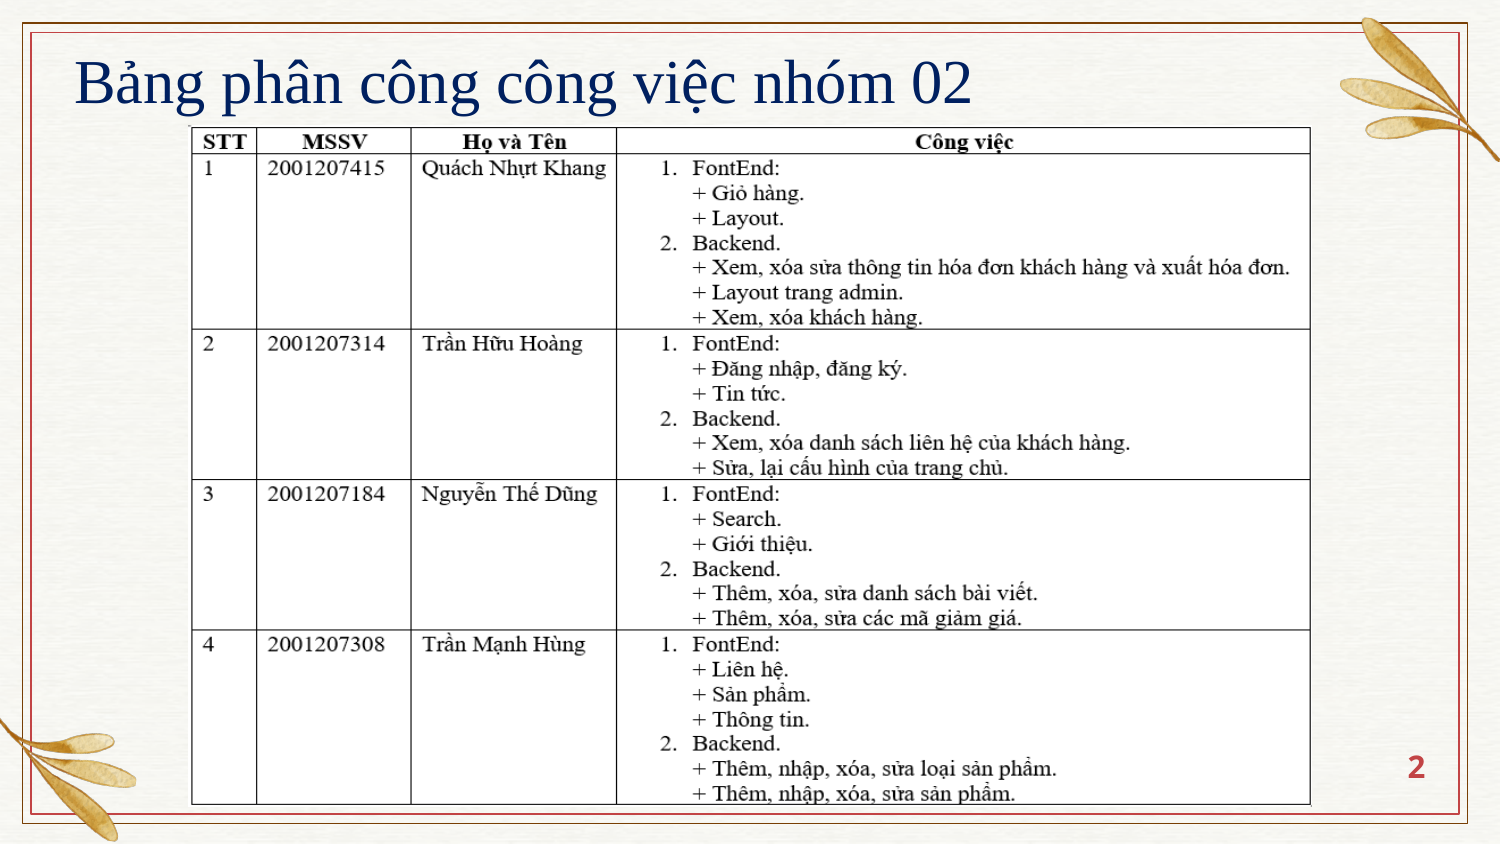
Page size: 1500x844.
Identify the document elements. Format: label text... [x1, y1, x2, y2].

title Bảng phân công công việc nhóm 02 [59, 32, 1353, 126]
text_box 2 [1392, 743, 1438, 789]
picture [0, 0, 1500, 844]
